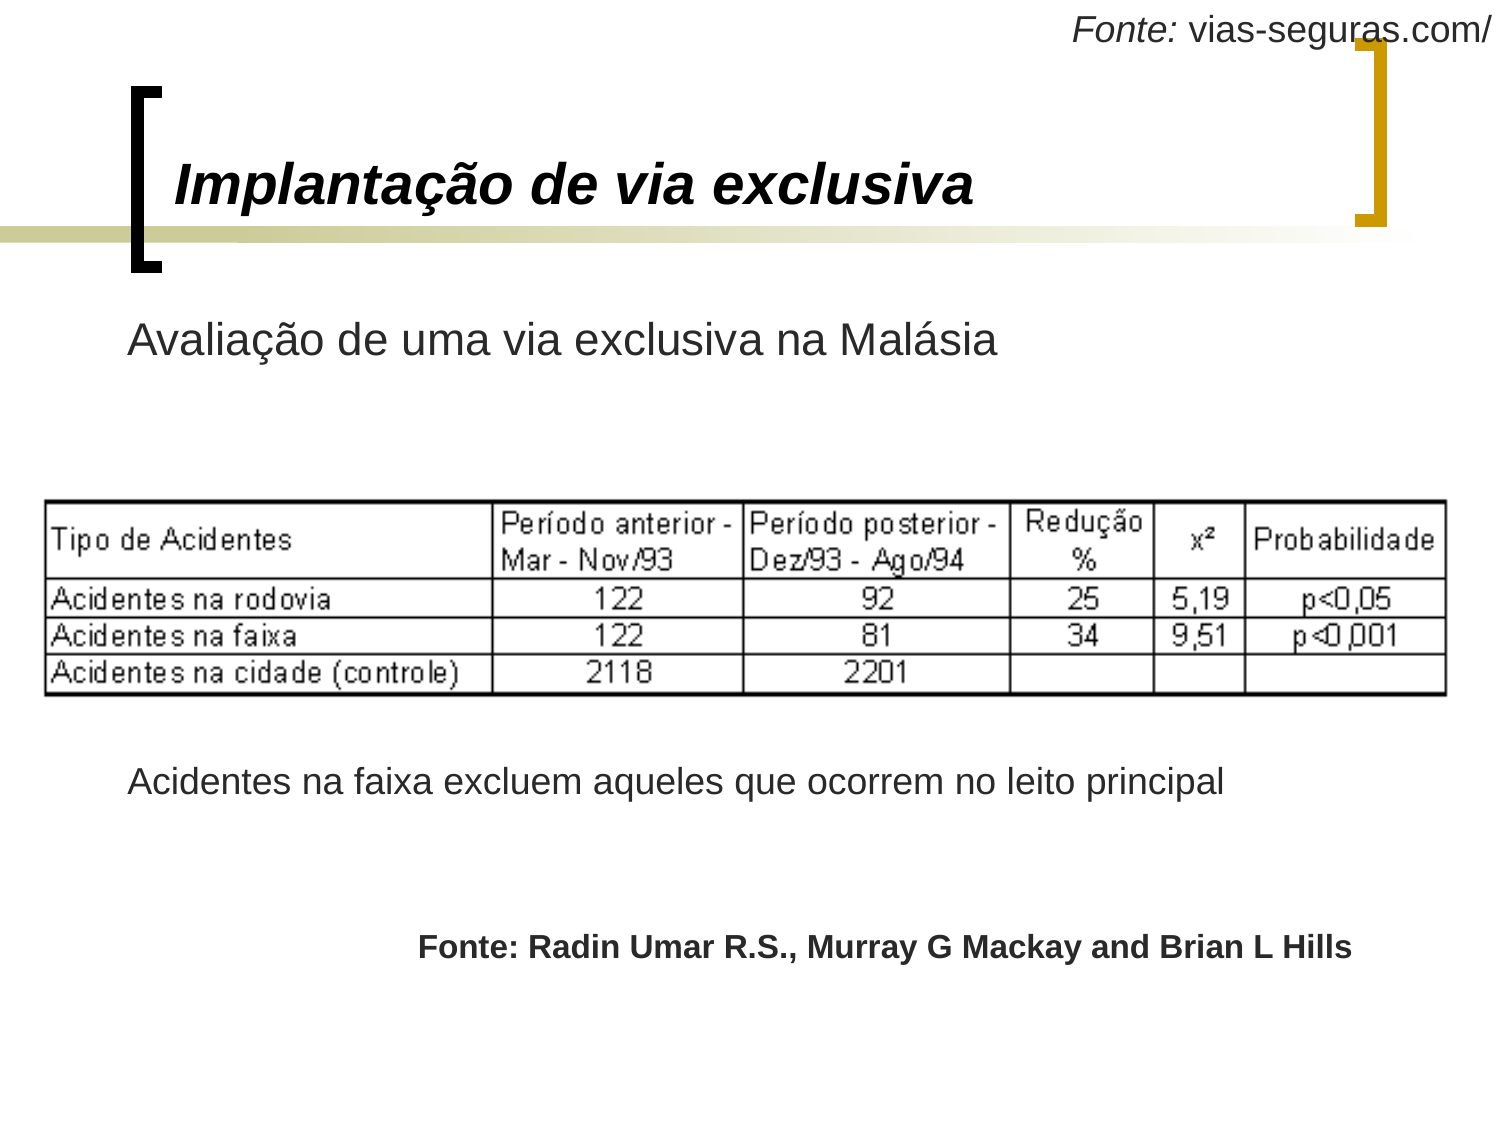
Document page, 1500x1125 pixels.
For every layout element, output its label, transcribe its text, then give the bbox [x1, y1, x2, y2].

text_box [29, 491, 1460, 727]
list Avaliação de uma via exclusiva na Malásia Acidentes na faixa excluem aqueles que ocorrem no leito principal Fonte: Radin Umar R.S., Murray G Mackay and Brian L Hills [112, 735, 1369, 1059]
list Avaliação de uma via exclusiva na Malásia Acidentes na faixa excluem aqueles que ocorrem no leito principal Fonte: Radin Umar R.S., Murray G Mackay and Brian L Hills [112, 302, 1369, 490]
title Implantação de via exclusiva [159, 137, 1334, 224]
